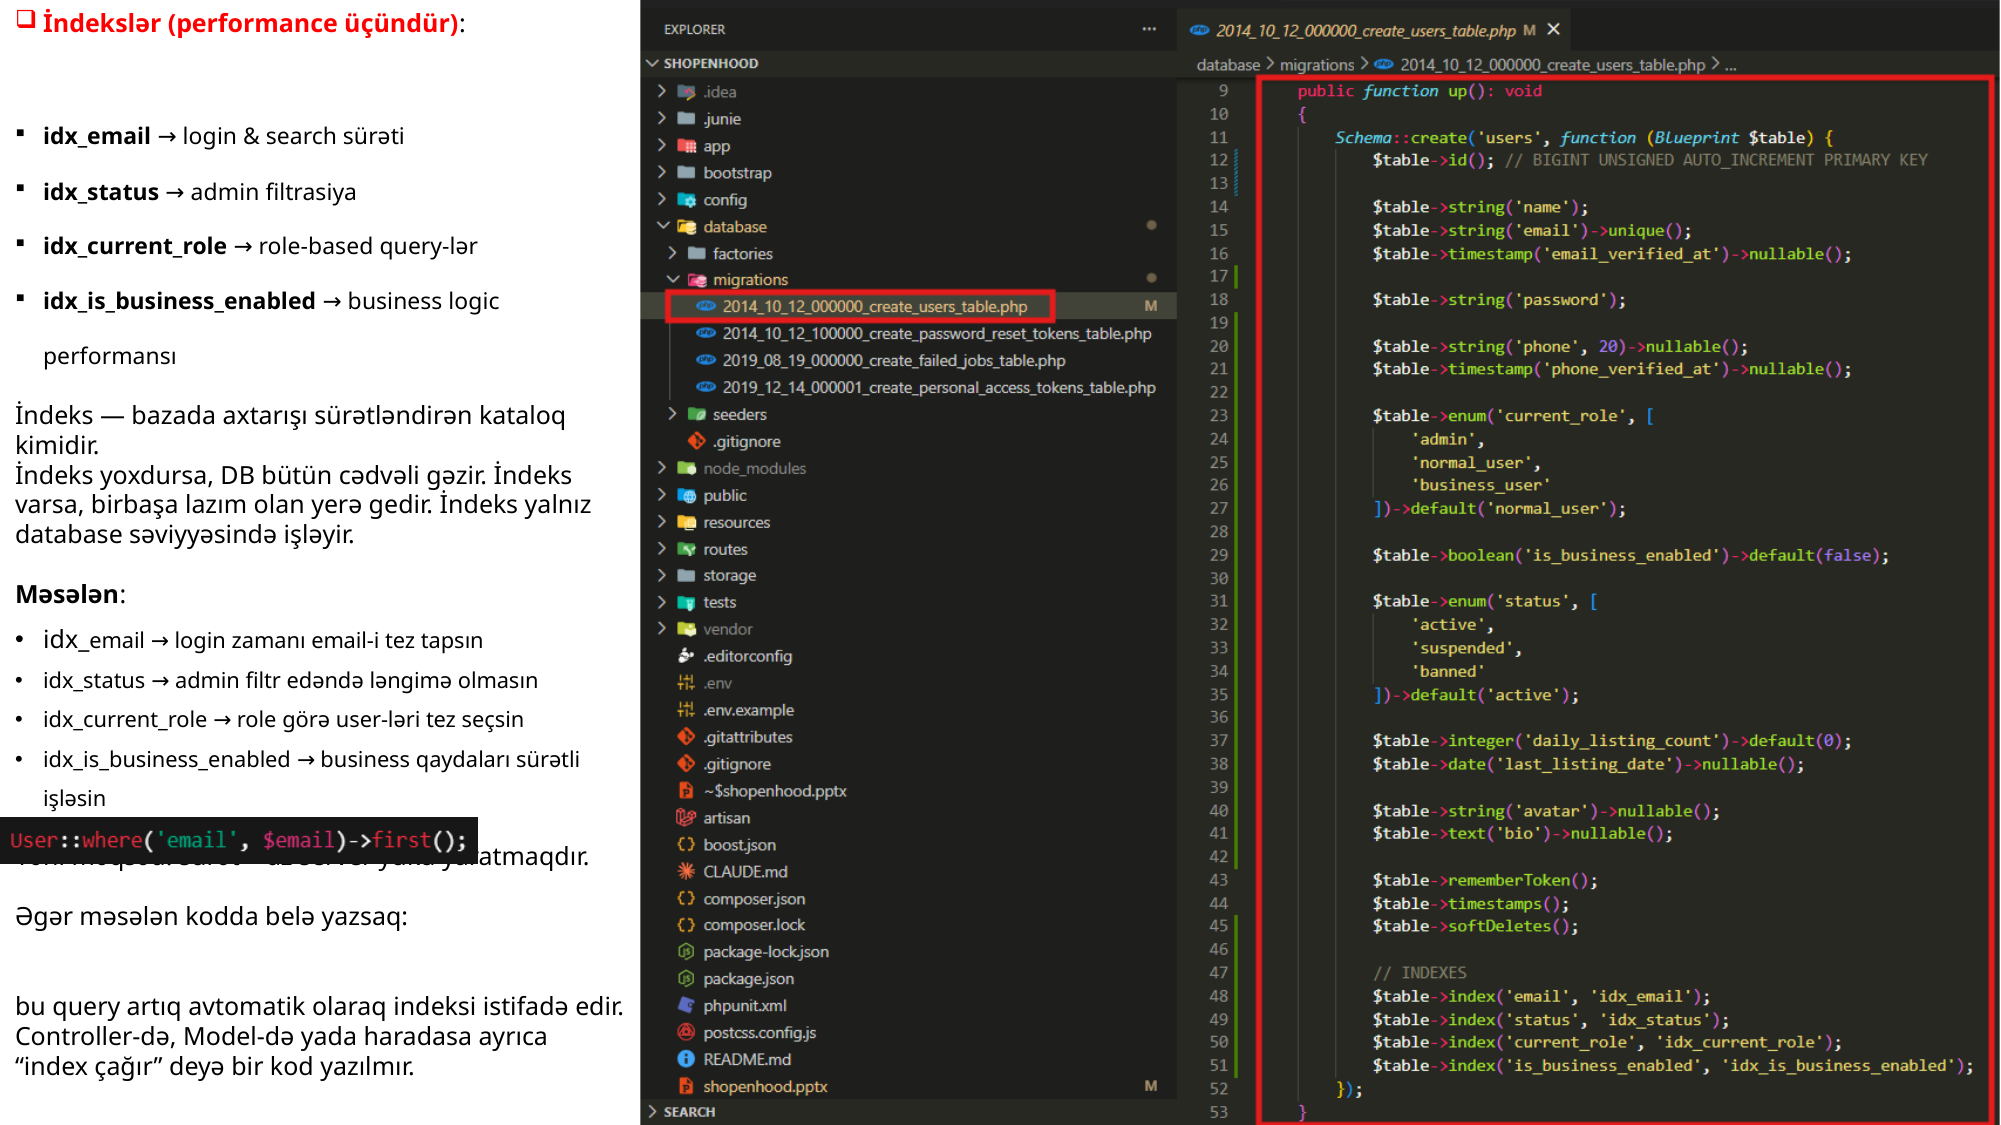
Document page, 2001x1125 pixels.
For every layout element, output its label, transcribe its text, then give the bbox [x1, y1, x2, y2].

picture [0, 816, 478, 865]
picture [639, 0, 2000, 1125]
text_box İndekslər (performance üçündür): idx_email → login & search sürəti idx_status → admin filtrasiya idx_current_role → role-based query-lər idx_is_business_enabled → business logic performansı İndeks — bazada axtarışı sürətləndirən kataloq kimidir. İndeks yoxdursa, DB bütün cədvəli gəzir. İndeks varsa, birbaşa lazım olan yerə gedir. İndeks yalnız database səviyyəsində işləyir. Məsələn: idx_email → login zamanı email-i tez tapsın idx_status → admin filtr edəndə ləngimə olmasın idx_current_role → role görə user-ləri tez seçsin idx_is_business_enabled → business qaydaları sürətli işləsin Yəni məqsəd: sürət + az server yükü yaratmaqdır. Əgər məsələn kodda belə yazsaq: bu query artıq avtomatik olaraq indeksi istifadə edir. Controller-də, Model-də yada haradasa ayrıca “index çağır” deyə bir kod yazılmır. [0, 0, 639, 1088]
